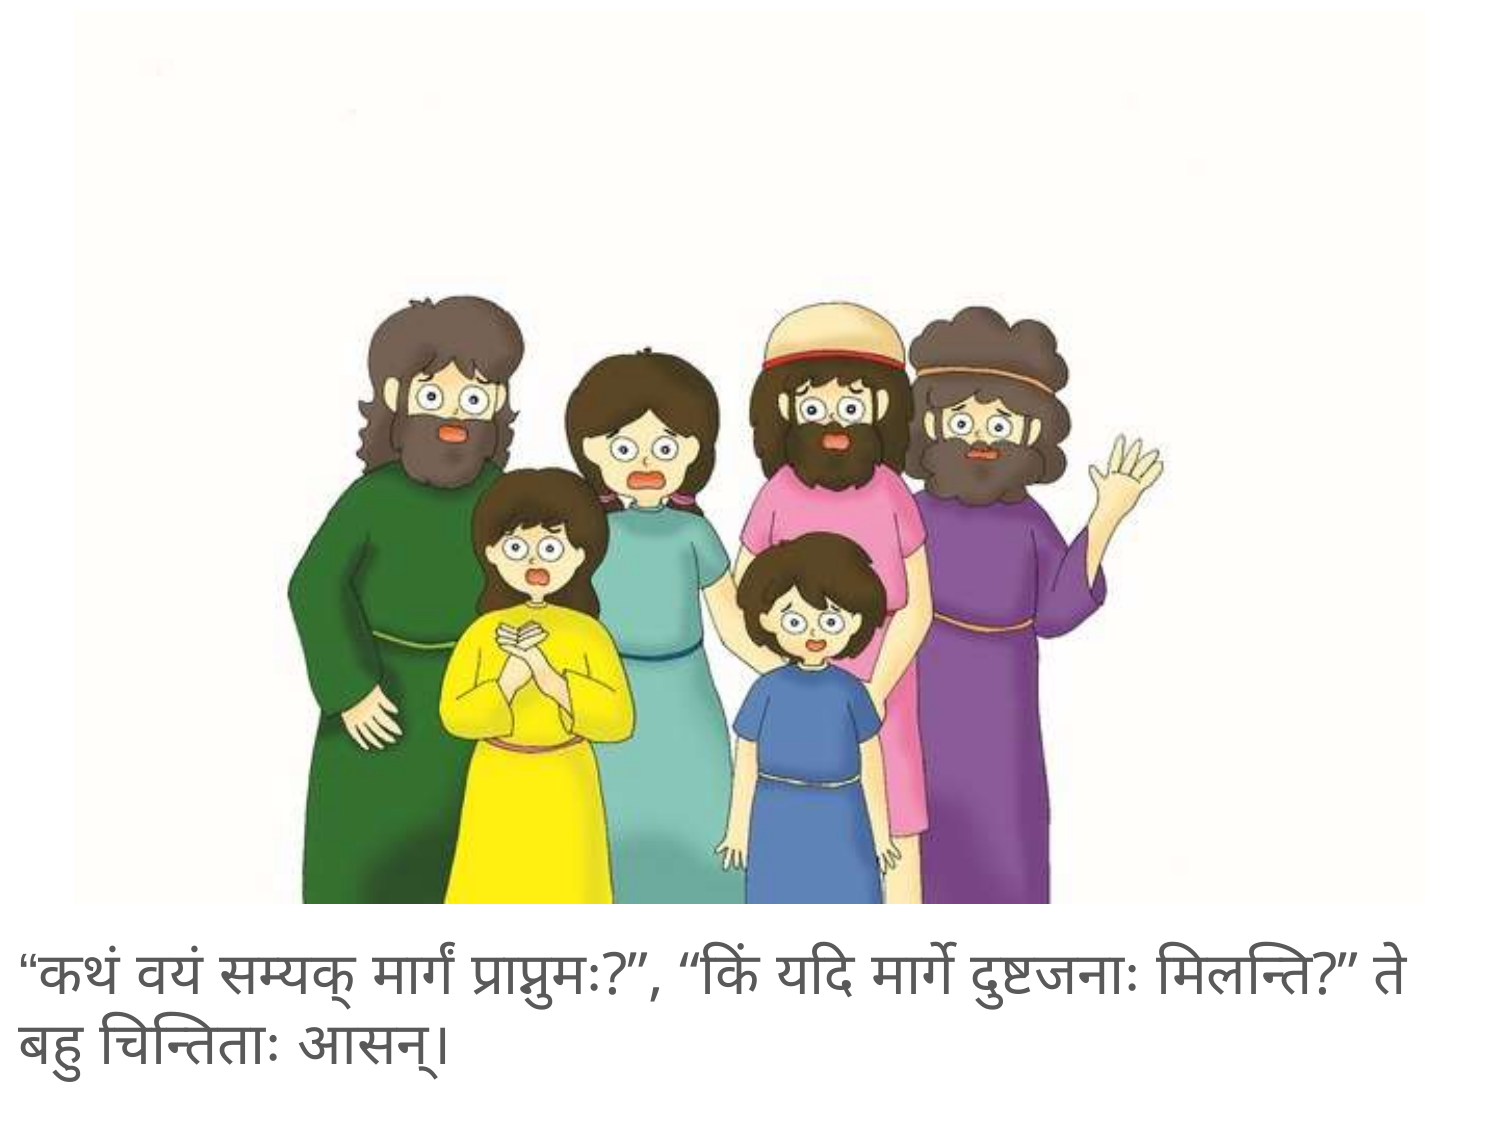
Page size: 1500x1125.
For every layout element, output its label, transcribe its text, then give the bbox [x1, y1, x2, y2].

text_box “कथं वयं सम्यक् मार्गं प्राप्नुमः?”, “किं यदि मार्गे दुष्टजनाः मिलन्ति?” ते बहु चिन्तिताः आसन्। [4, 928, 1475, 1084]
picture [74, 10, 1426, 905]
